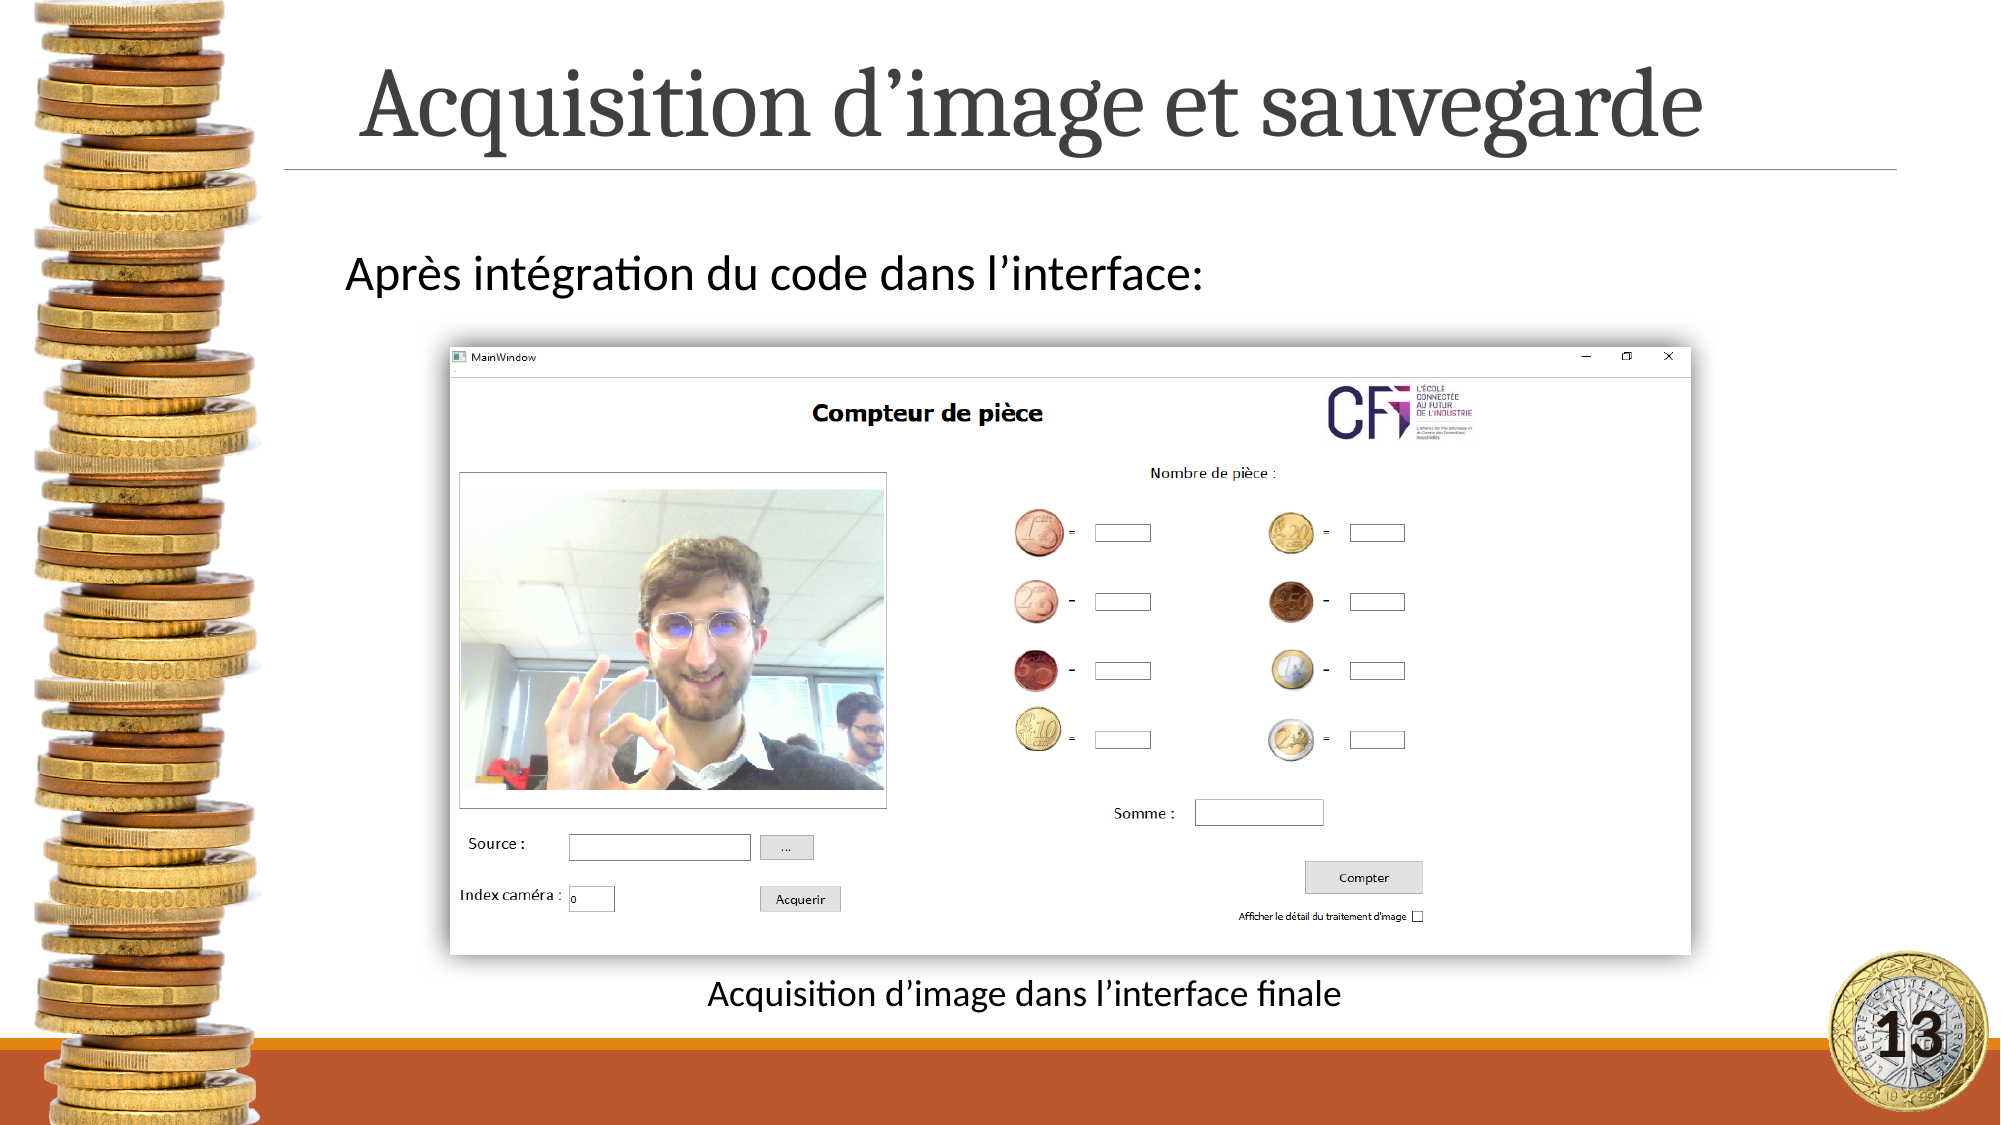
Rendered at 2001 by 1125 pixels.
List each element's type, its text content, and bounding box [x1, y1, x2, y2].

title Acquisition d’image et sauvegarde [322, 16, 1897, 165]
slide_number 13 [1827, 950, 1989, 1109]
picture [29, 0, 262, 1125]
text_box Acquisition d’image dans l’interface finale [692, 963, 1453, 1021]
text_box Après intégration du code dans l’interface: [330, 233, 1221, 308]
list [449, 347, 1692, 956]
